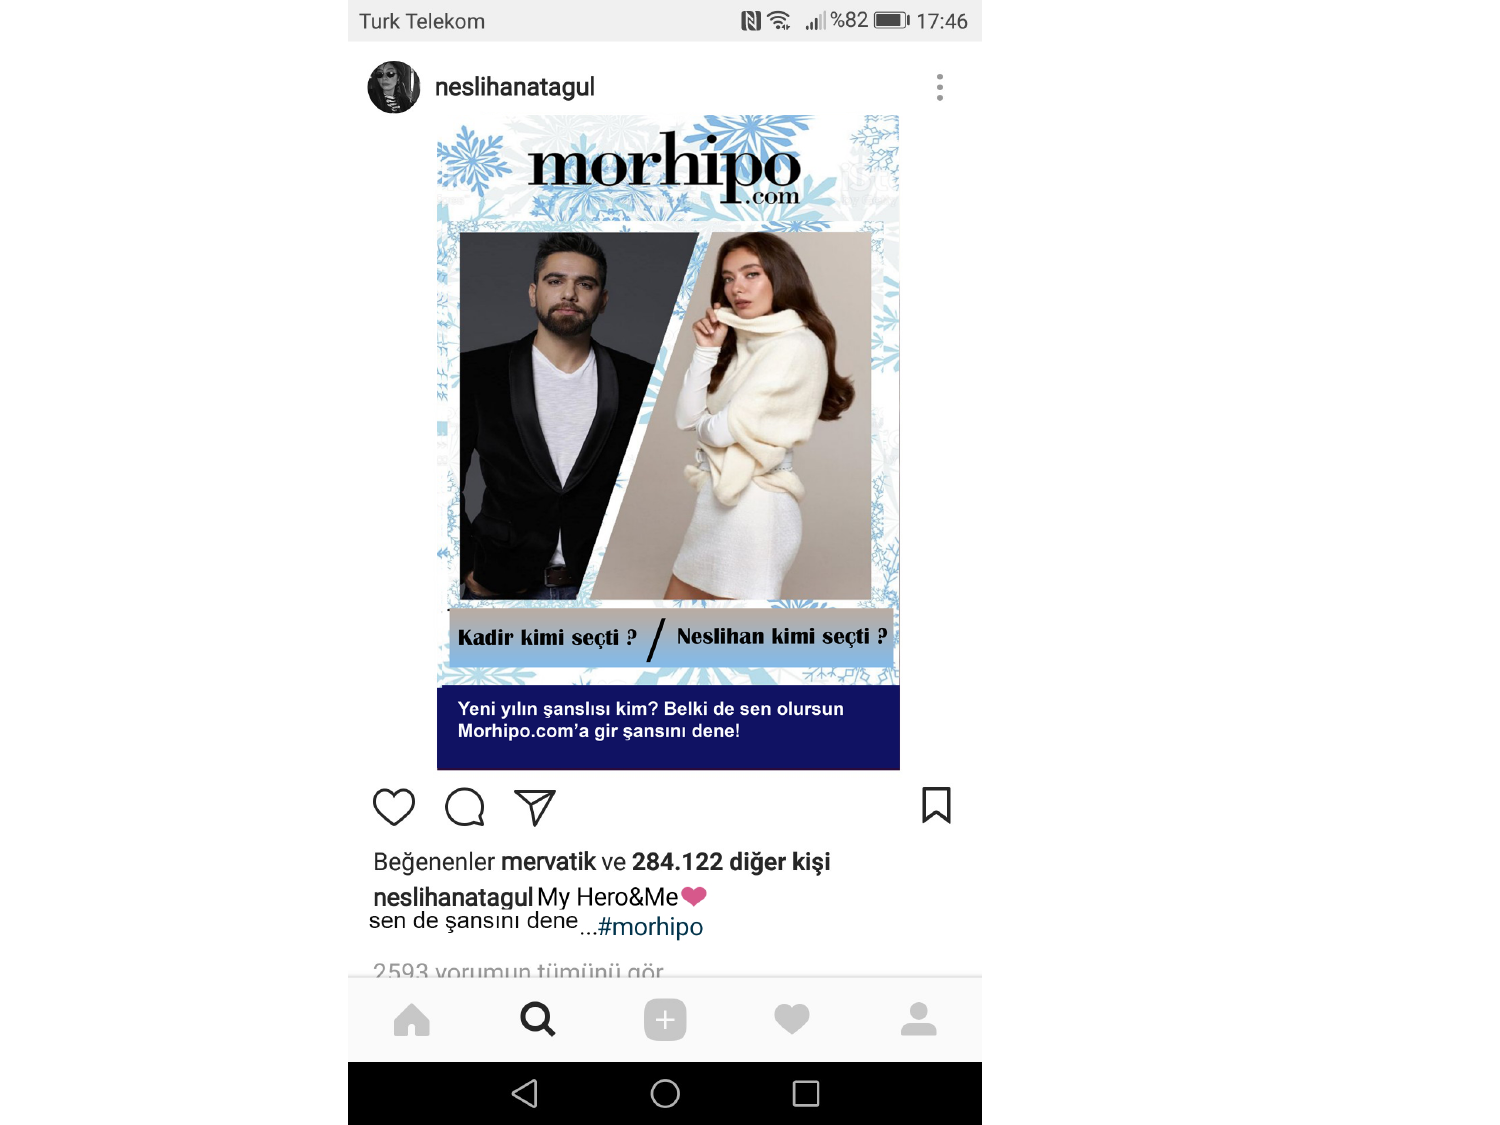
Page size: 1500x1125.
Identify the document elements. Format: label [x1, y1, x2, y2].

picture [348, 0, 982, 1125]
